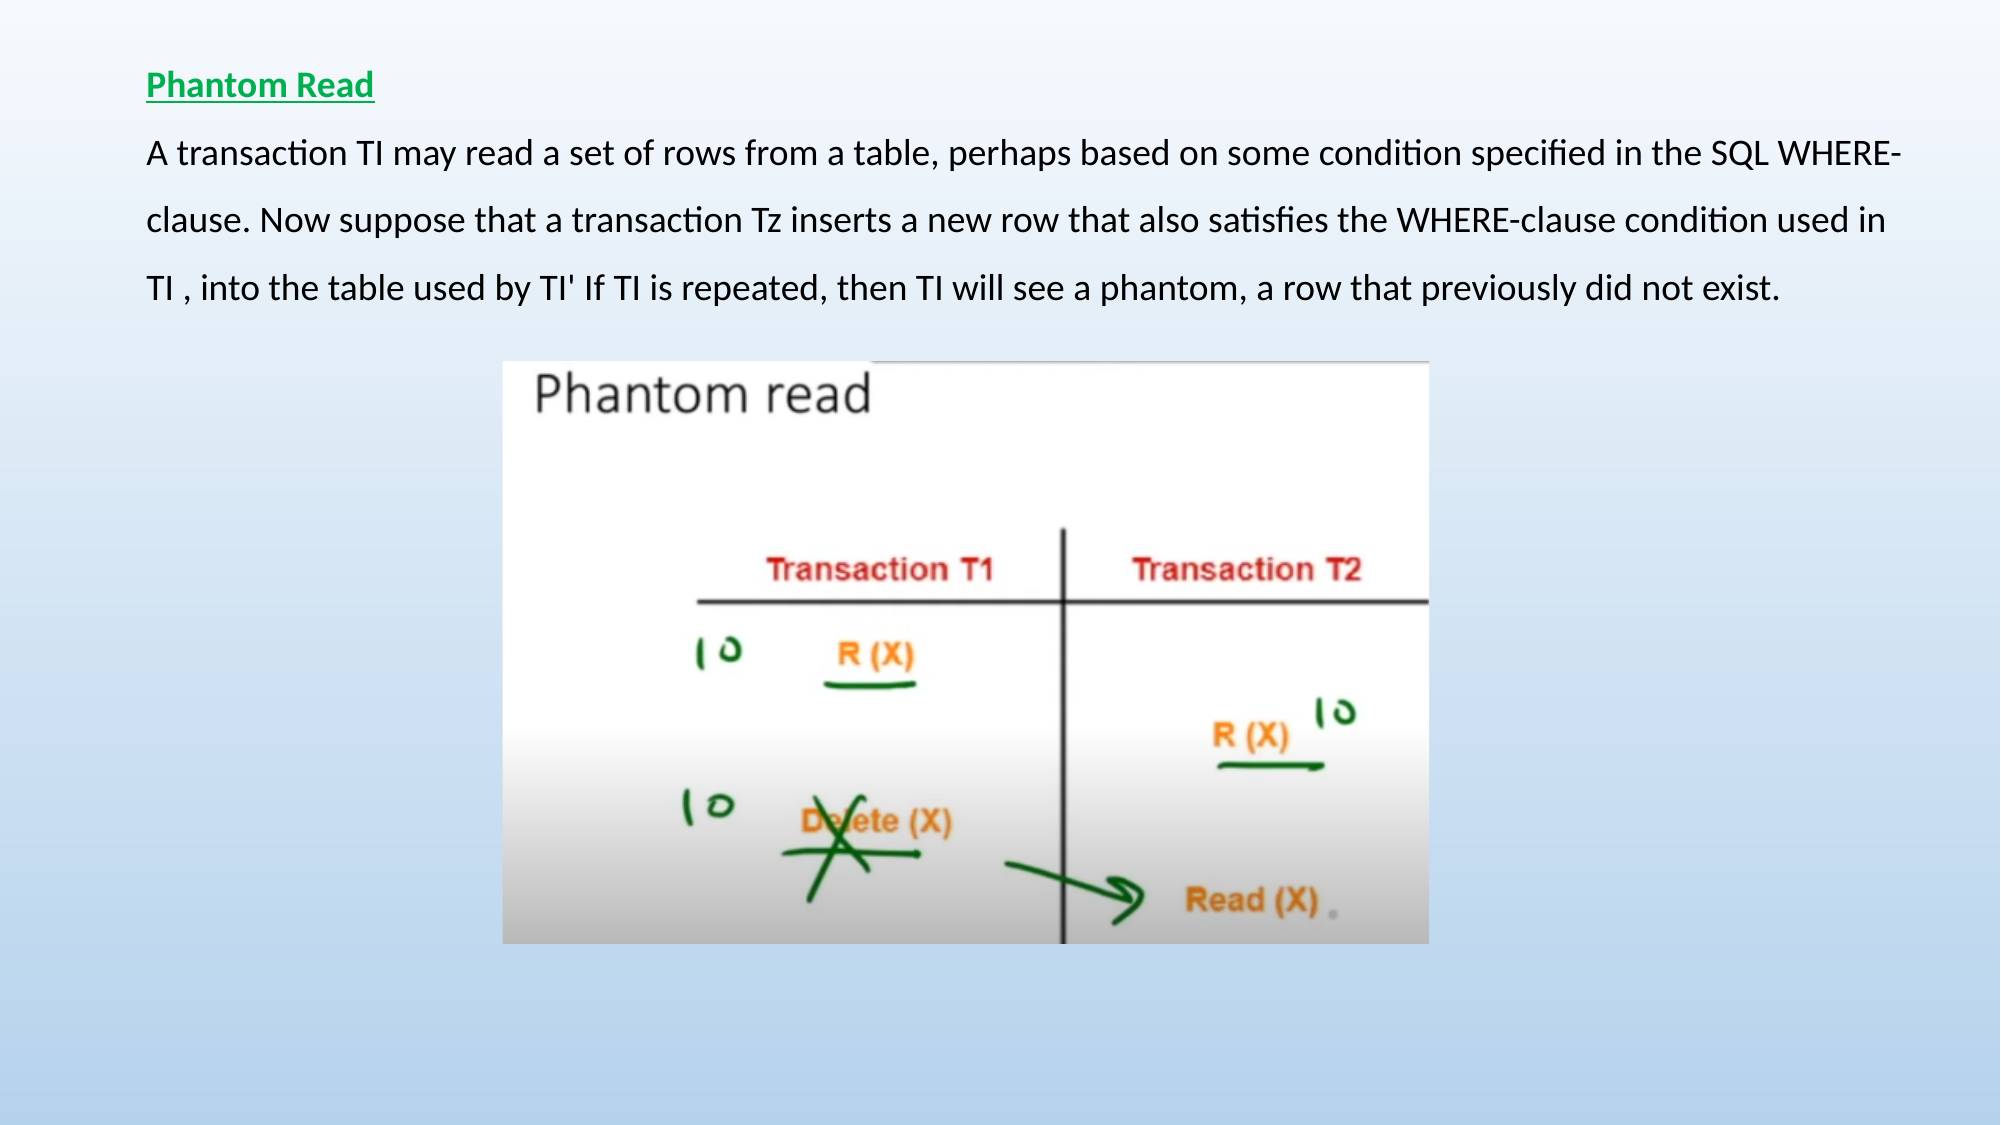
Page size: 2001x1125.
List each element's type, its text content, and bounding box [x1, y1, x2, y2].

text_box Phantom Read A transaction TI may read a set of rows from a table, perhaps based on some condition specified in the SQL WHERE-clause. Now suppose that a transaction Tz inserts a new row that also satisfies the WHERE-clause condition used in TI , into the table used by TI' If TI is repeated, then TI will see a phantom, a row that previously did not exist. [131, 30, 1954, 316]
picture [502, 361, 1429, 944]
